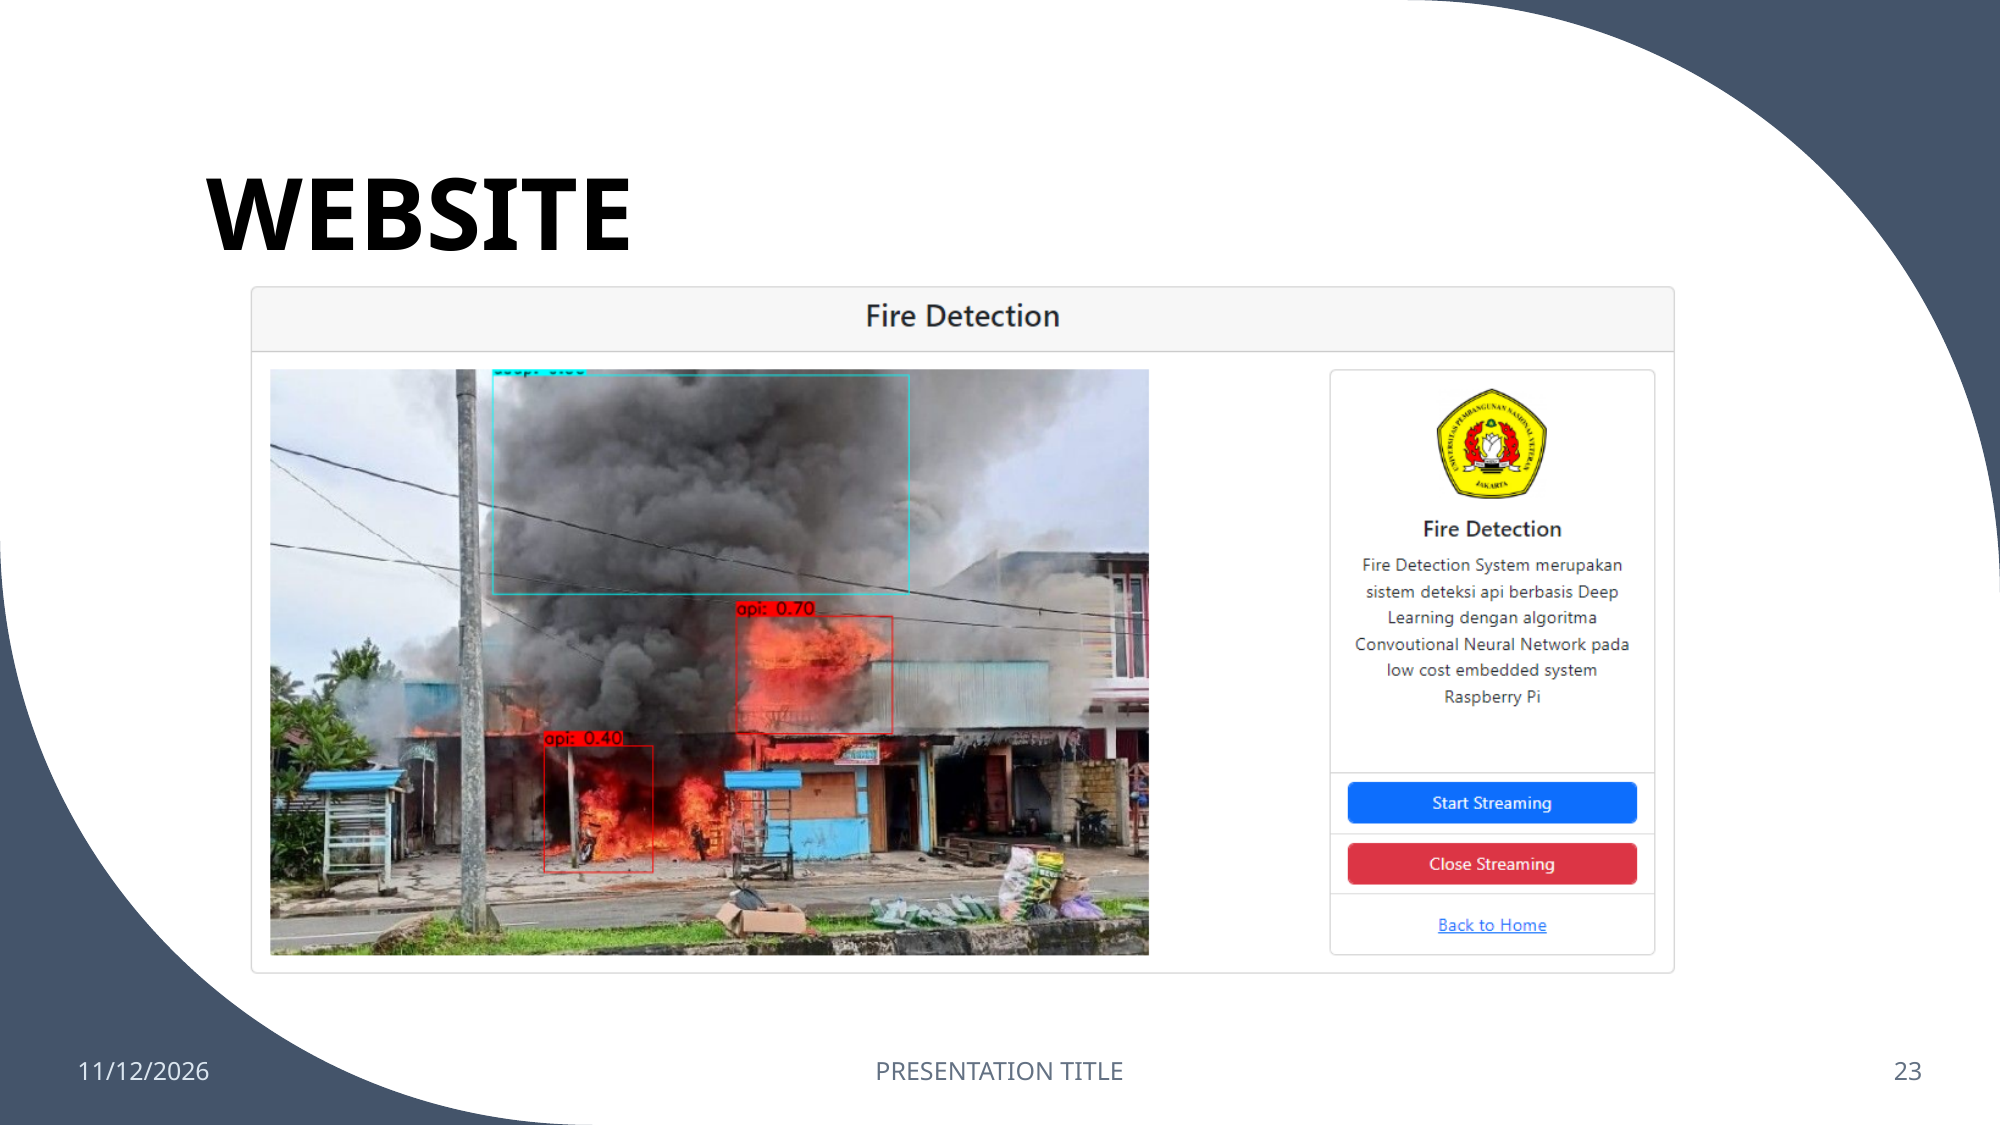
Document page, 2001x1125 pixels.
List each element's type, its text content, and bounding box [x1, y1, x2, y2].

slide_number 23 [1665, 1042, 1938, 1103]
picture [235, 279, 1697, 986]
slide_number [62, 1042, 342, 1103]
footer PRESENTATION TITLE [662, 1042, 1338, 1103]
title WEBSITE [191, 62, 1796, 280]
